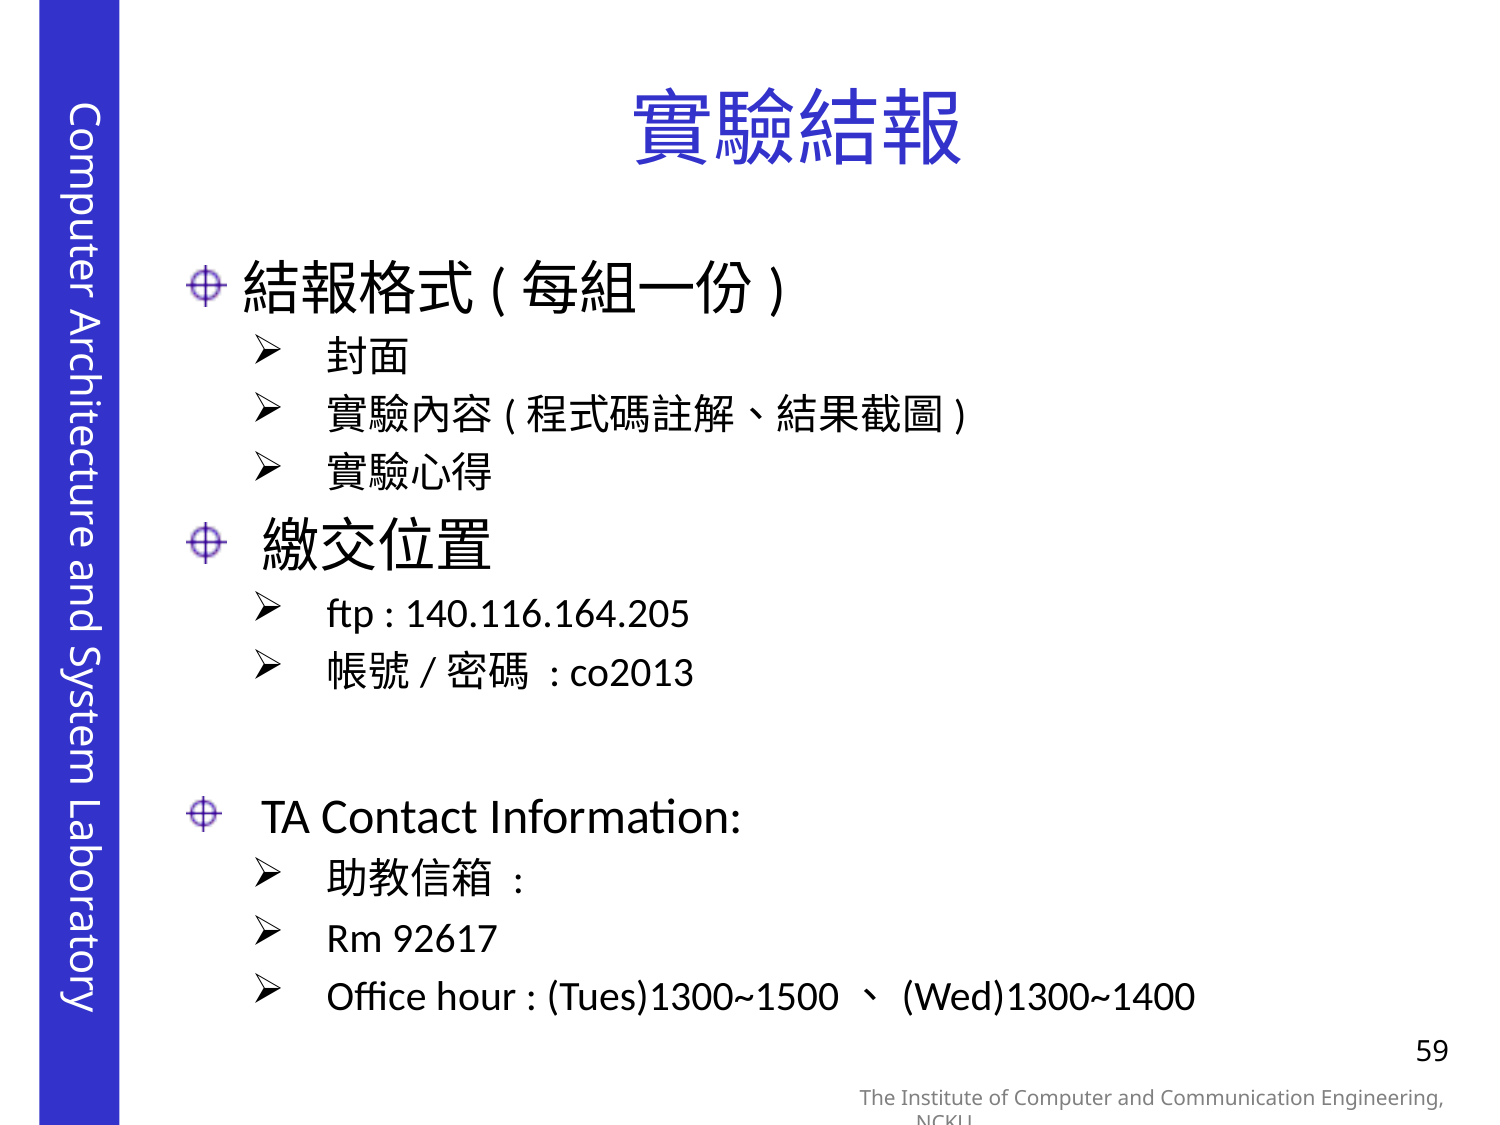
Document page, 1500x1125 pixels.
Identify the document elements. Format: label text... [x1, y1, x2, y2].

title 實驗結報 [135, 30, 1460, 219]
picture [186, 265, 227, 307]
list 結報格式(每組一份) 封面 實驗內容(程式碼註解、結果截圖) 實驗心得 繳交位置 ftp : 140.116.164.205 帳號/密碼 : co2013 TA Contact Information: 助教信箱 : Rm 92617 Office hour : (Tues)1300~1500、(Wed)1300~1400 [170, 243, 1388, 1001]
picture [186, 522, 227, 564]
slide_number 59 [1151, 1024, 1465, 1101]
picture [186, 796, 222, 832]
